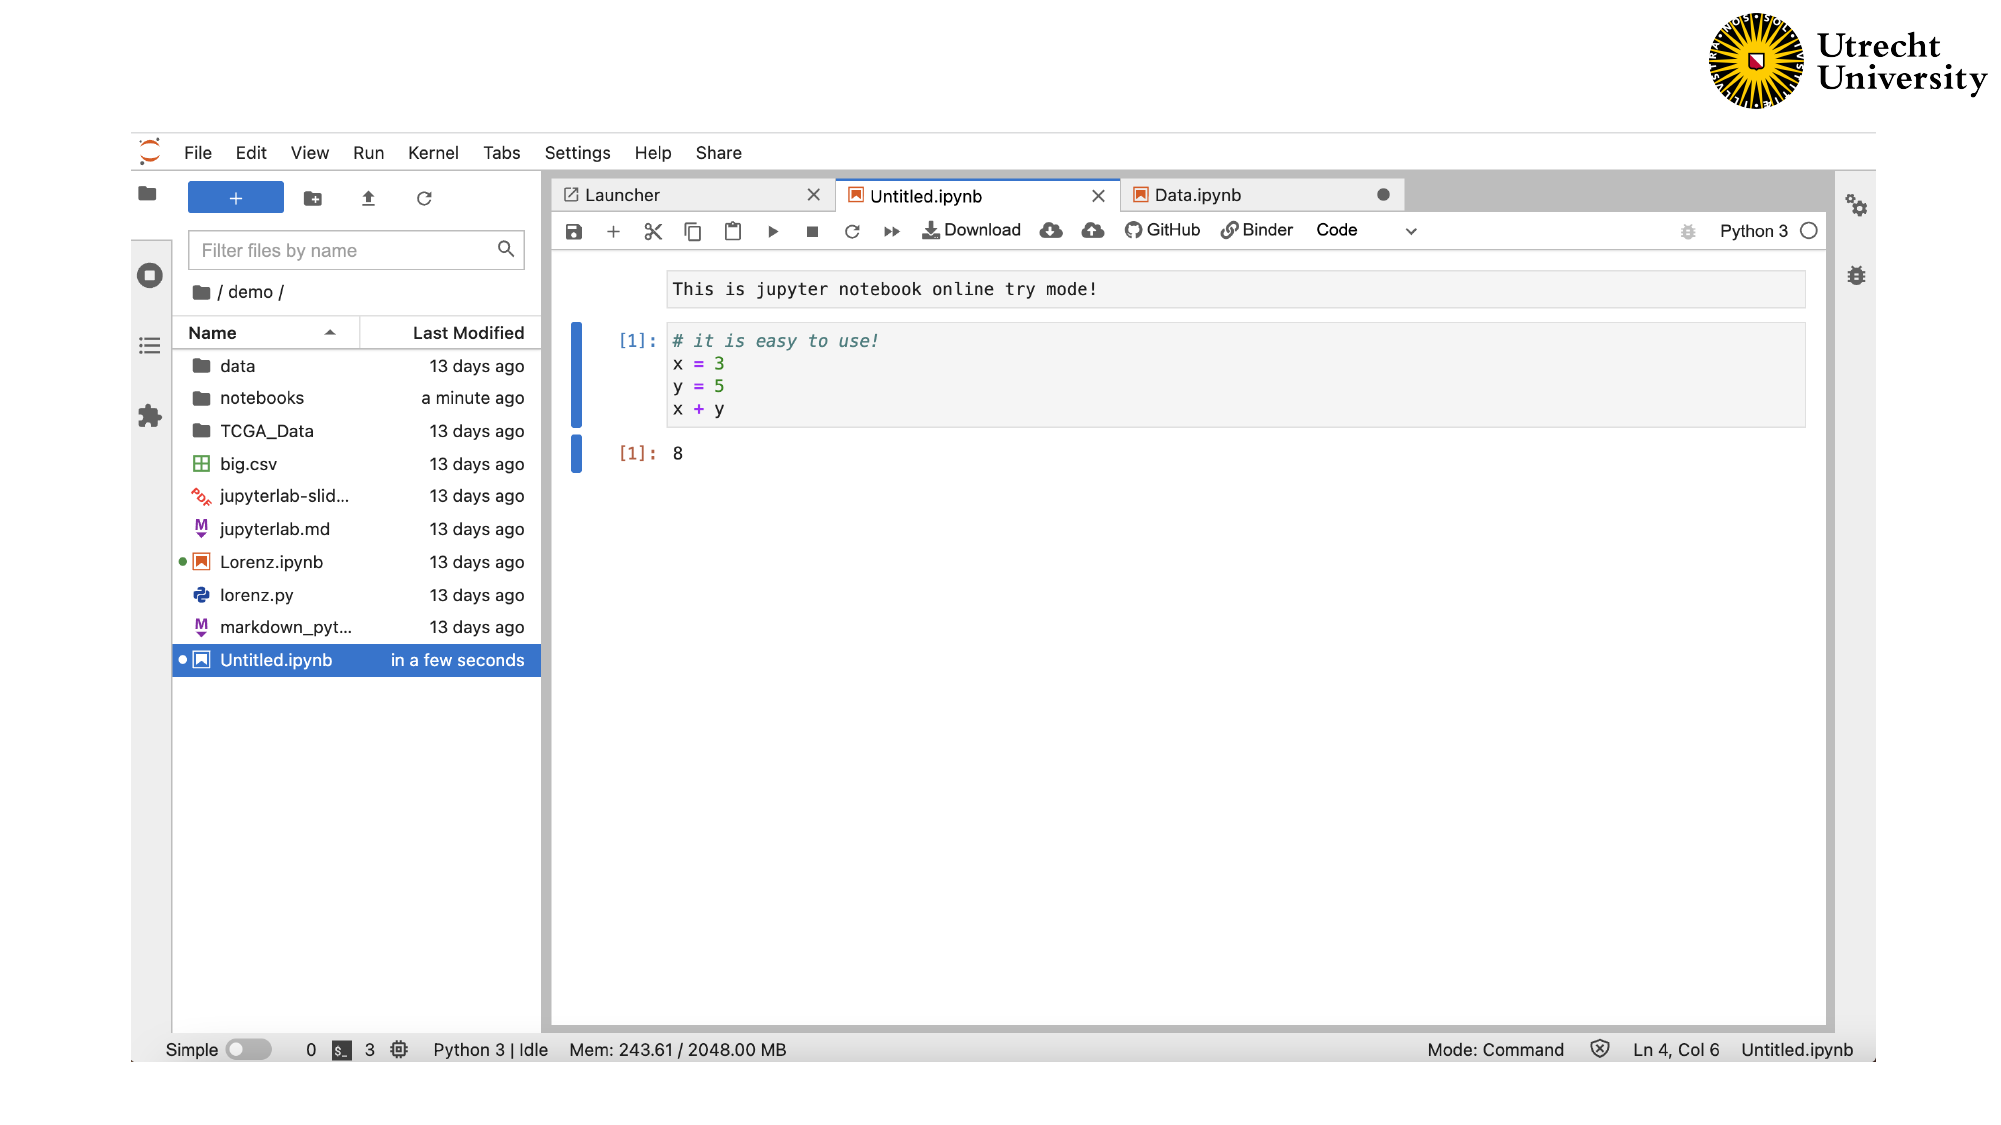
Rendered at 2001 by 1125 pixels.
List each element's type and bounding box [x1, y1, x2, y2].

picture [131, 124, 1876, 1062]
picture [1709, 13, 1988, 109]
